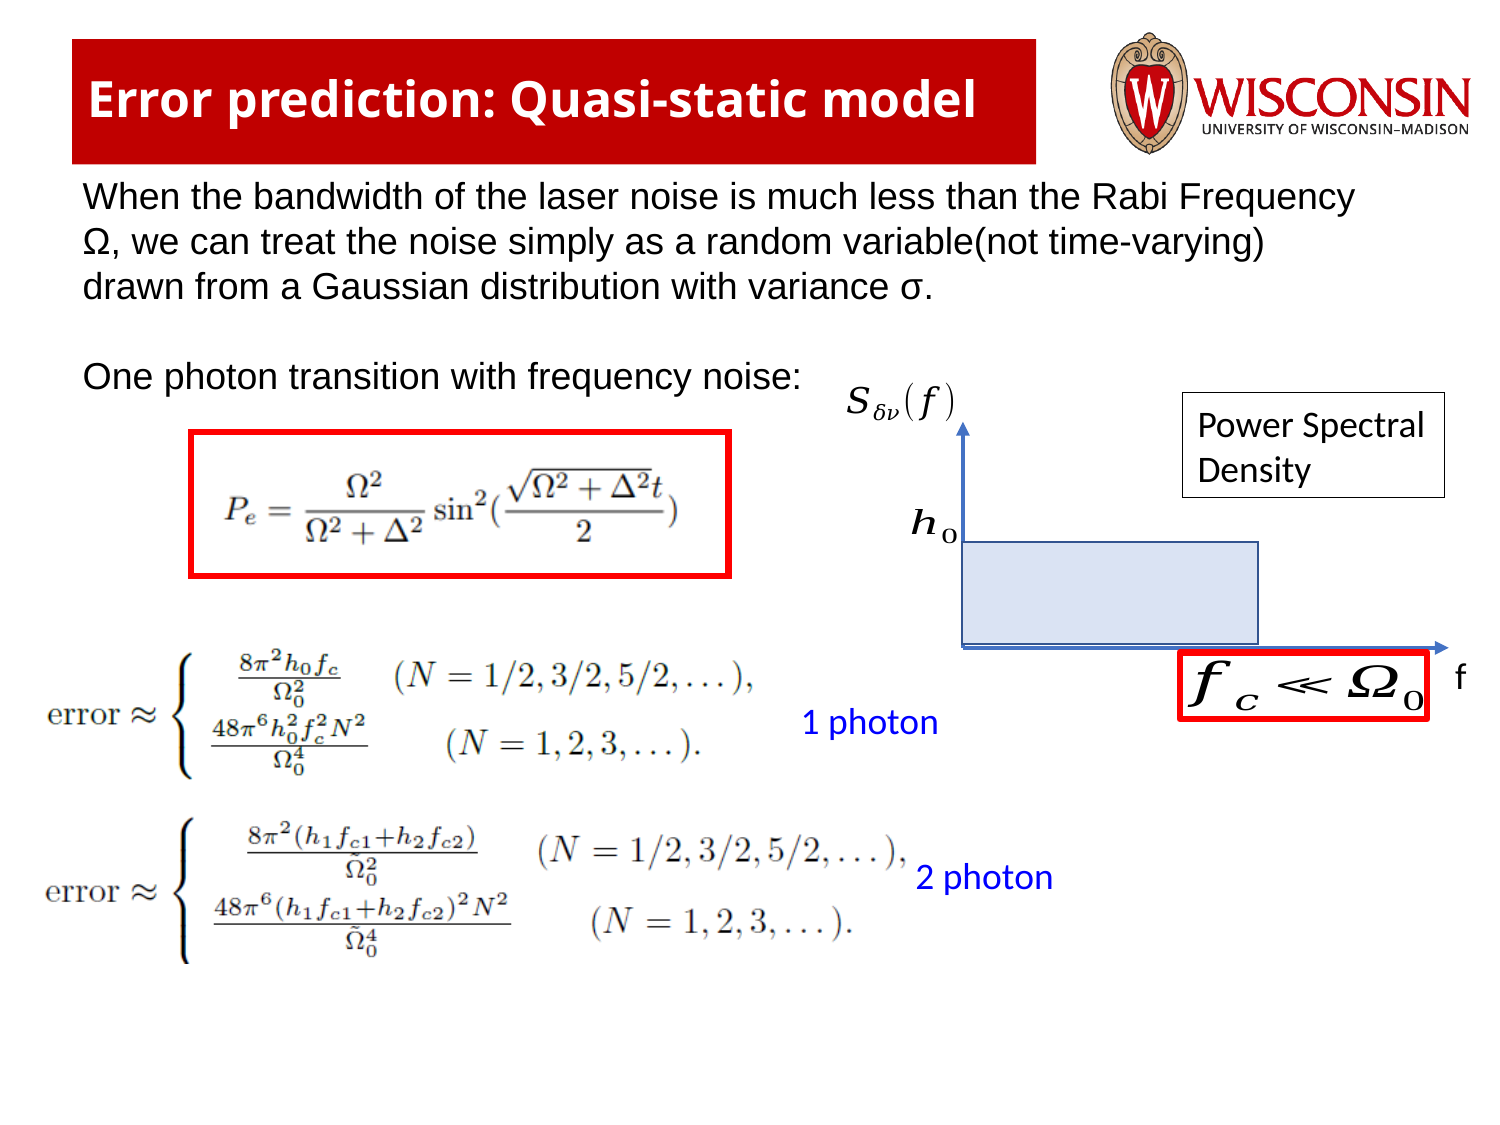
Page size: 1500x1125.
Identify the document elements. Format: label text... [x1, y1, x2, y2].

text_box f [1440, 645, 1500, 705]
text_box 2 photon [910, 844, 1077, 905]
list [1110, 32, 1471, 155]
text_box Power Spectral Density [1182, 392, 1445, 498]
text_box 1 photon [786, 689, 962, 750]
title Error prediction: Quasi-static model [72, 39, 1037, 164]
picture [14, 620, 786, 799]
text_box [191, 432, 729, 577]
picture [34, 801, 910, 964]
text_box When the bandwidth of the laser noise is much less than the Rabi Frequency Ω, we can treat the noise simply as a random variable(not time-varying) drawn from a Gaussian distribution with variance σ. One photon transition with frequency noise: [67, 164, 1390, 630]
text_box [963, 541, 1259, 645]
